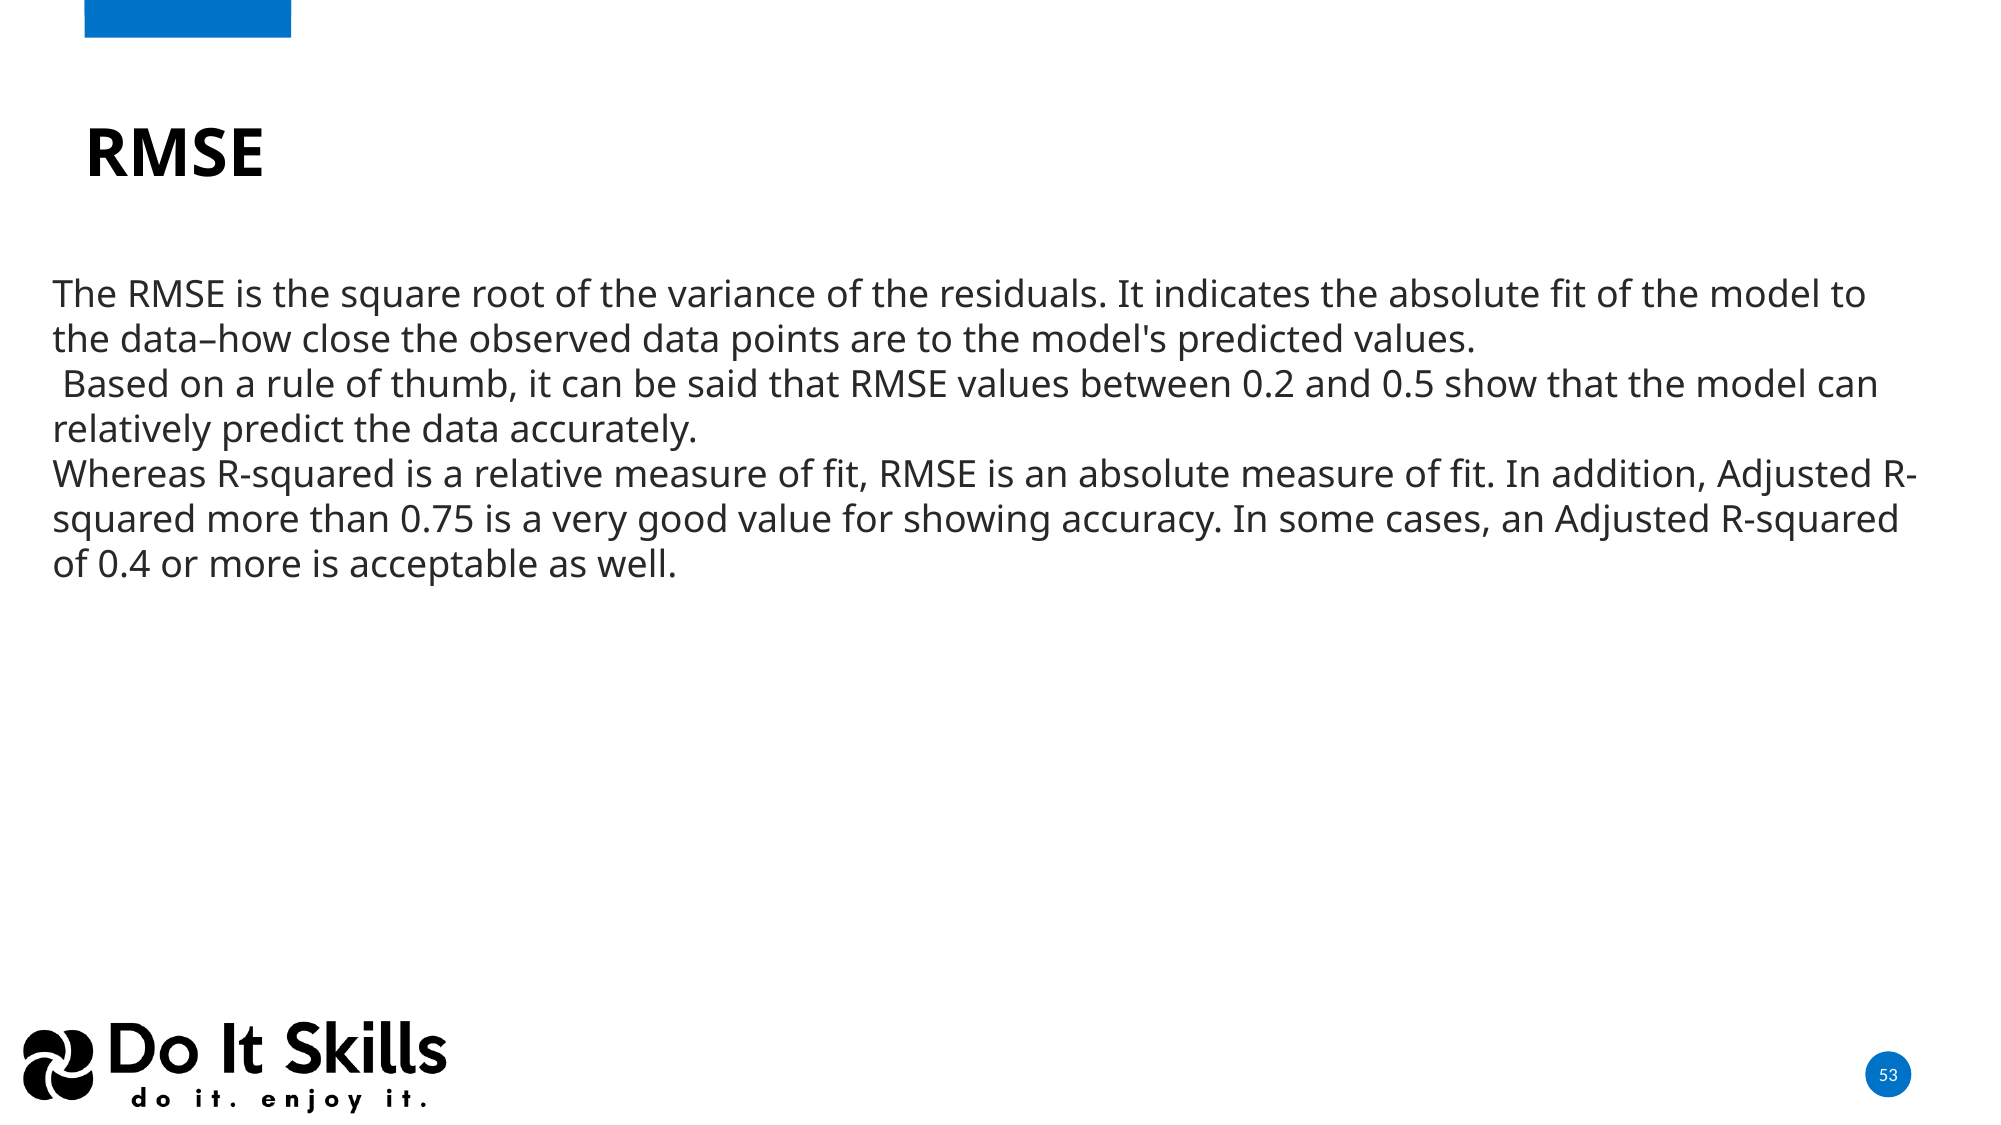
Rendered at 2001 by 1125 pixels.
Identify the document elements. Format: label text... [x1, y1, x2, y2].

slide_number 53 [1864, 1059, 1913, 1090]
title RMSE [84, 40, 1914, 192]
text_box The RMSE is the square root of the variance of the residuals. It indicates the absolute fit of the model to the data–how close the observed data points are to the model's predicted values. Based on a rule of thumb, it can be said that RMSE values between 0.2 and 0.5 show that the model can relatively predict the data accurately. Whereas R-squared is a relative measure of fit, RMSE is an absolute measure of fit. In addition, Adjusted R-squared more than 0.75 is a very good value for showing accuracy. In some cases, an Adjusted R-squared of 0.4 or more is acceptable as well. [37, 262, 1950, 638]
picture [0, 1002, 458, 1125]
